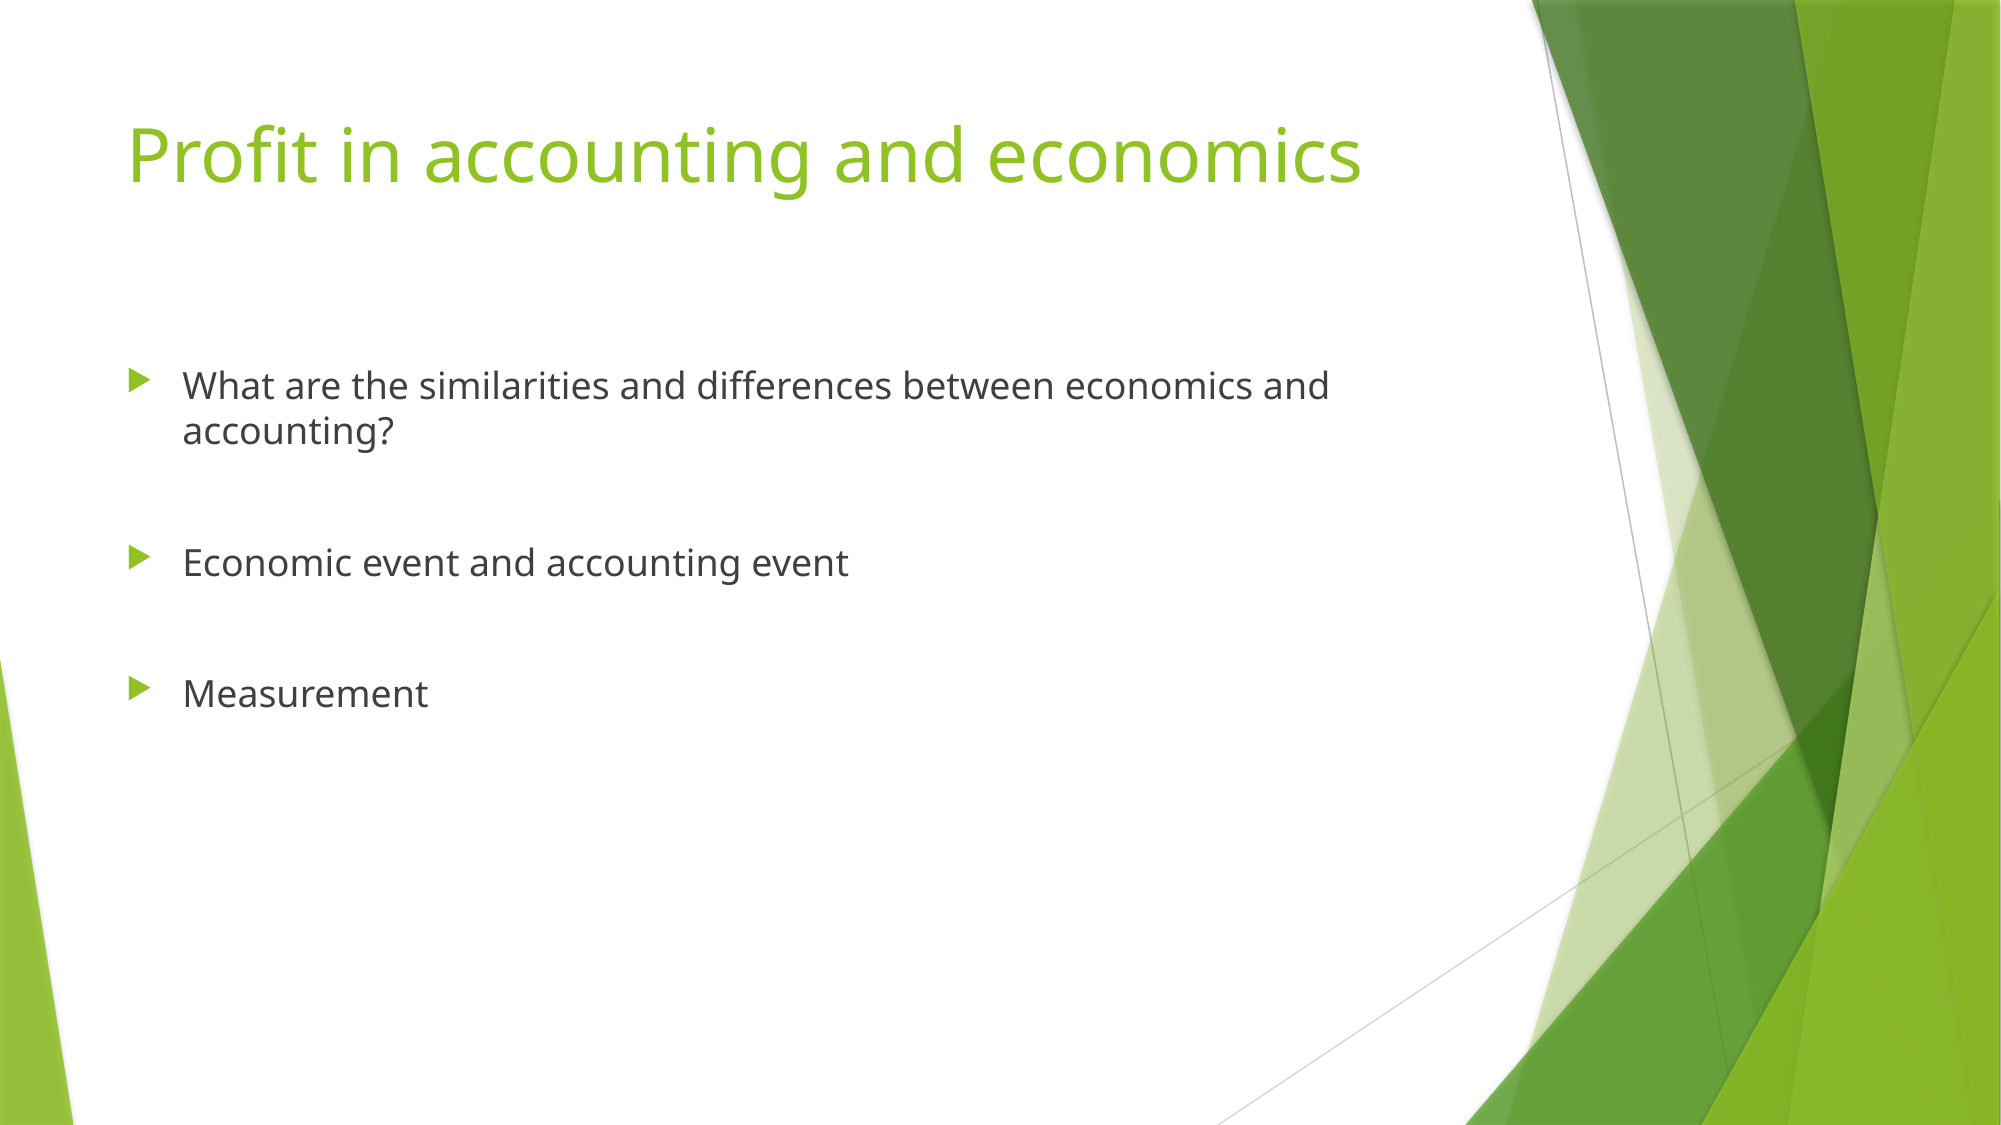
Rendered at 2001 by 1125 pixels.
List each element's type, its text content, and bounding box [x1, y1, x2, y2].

title Profit in accounting and economics [111, 99, 1522, 317]
list What are the similarities and differences between economics and accounting? Economic event and accounting event Measurement [111, 354, 1522, 992]
